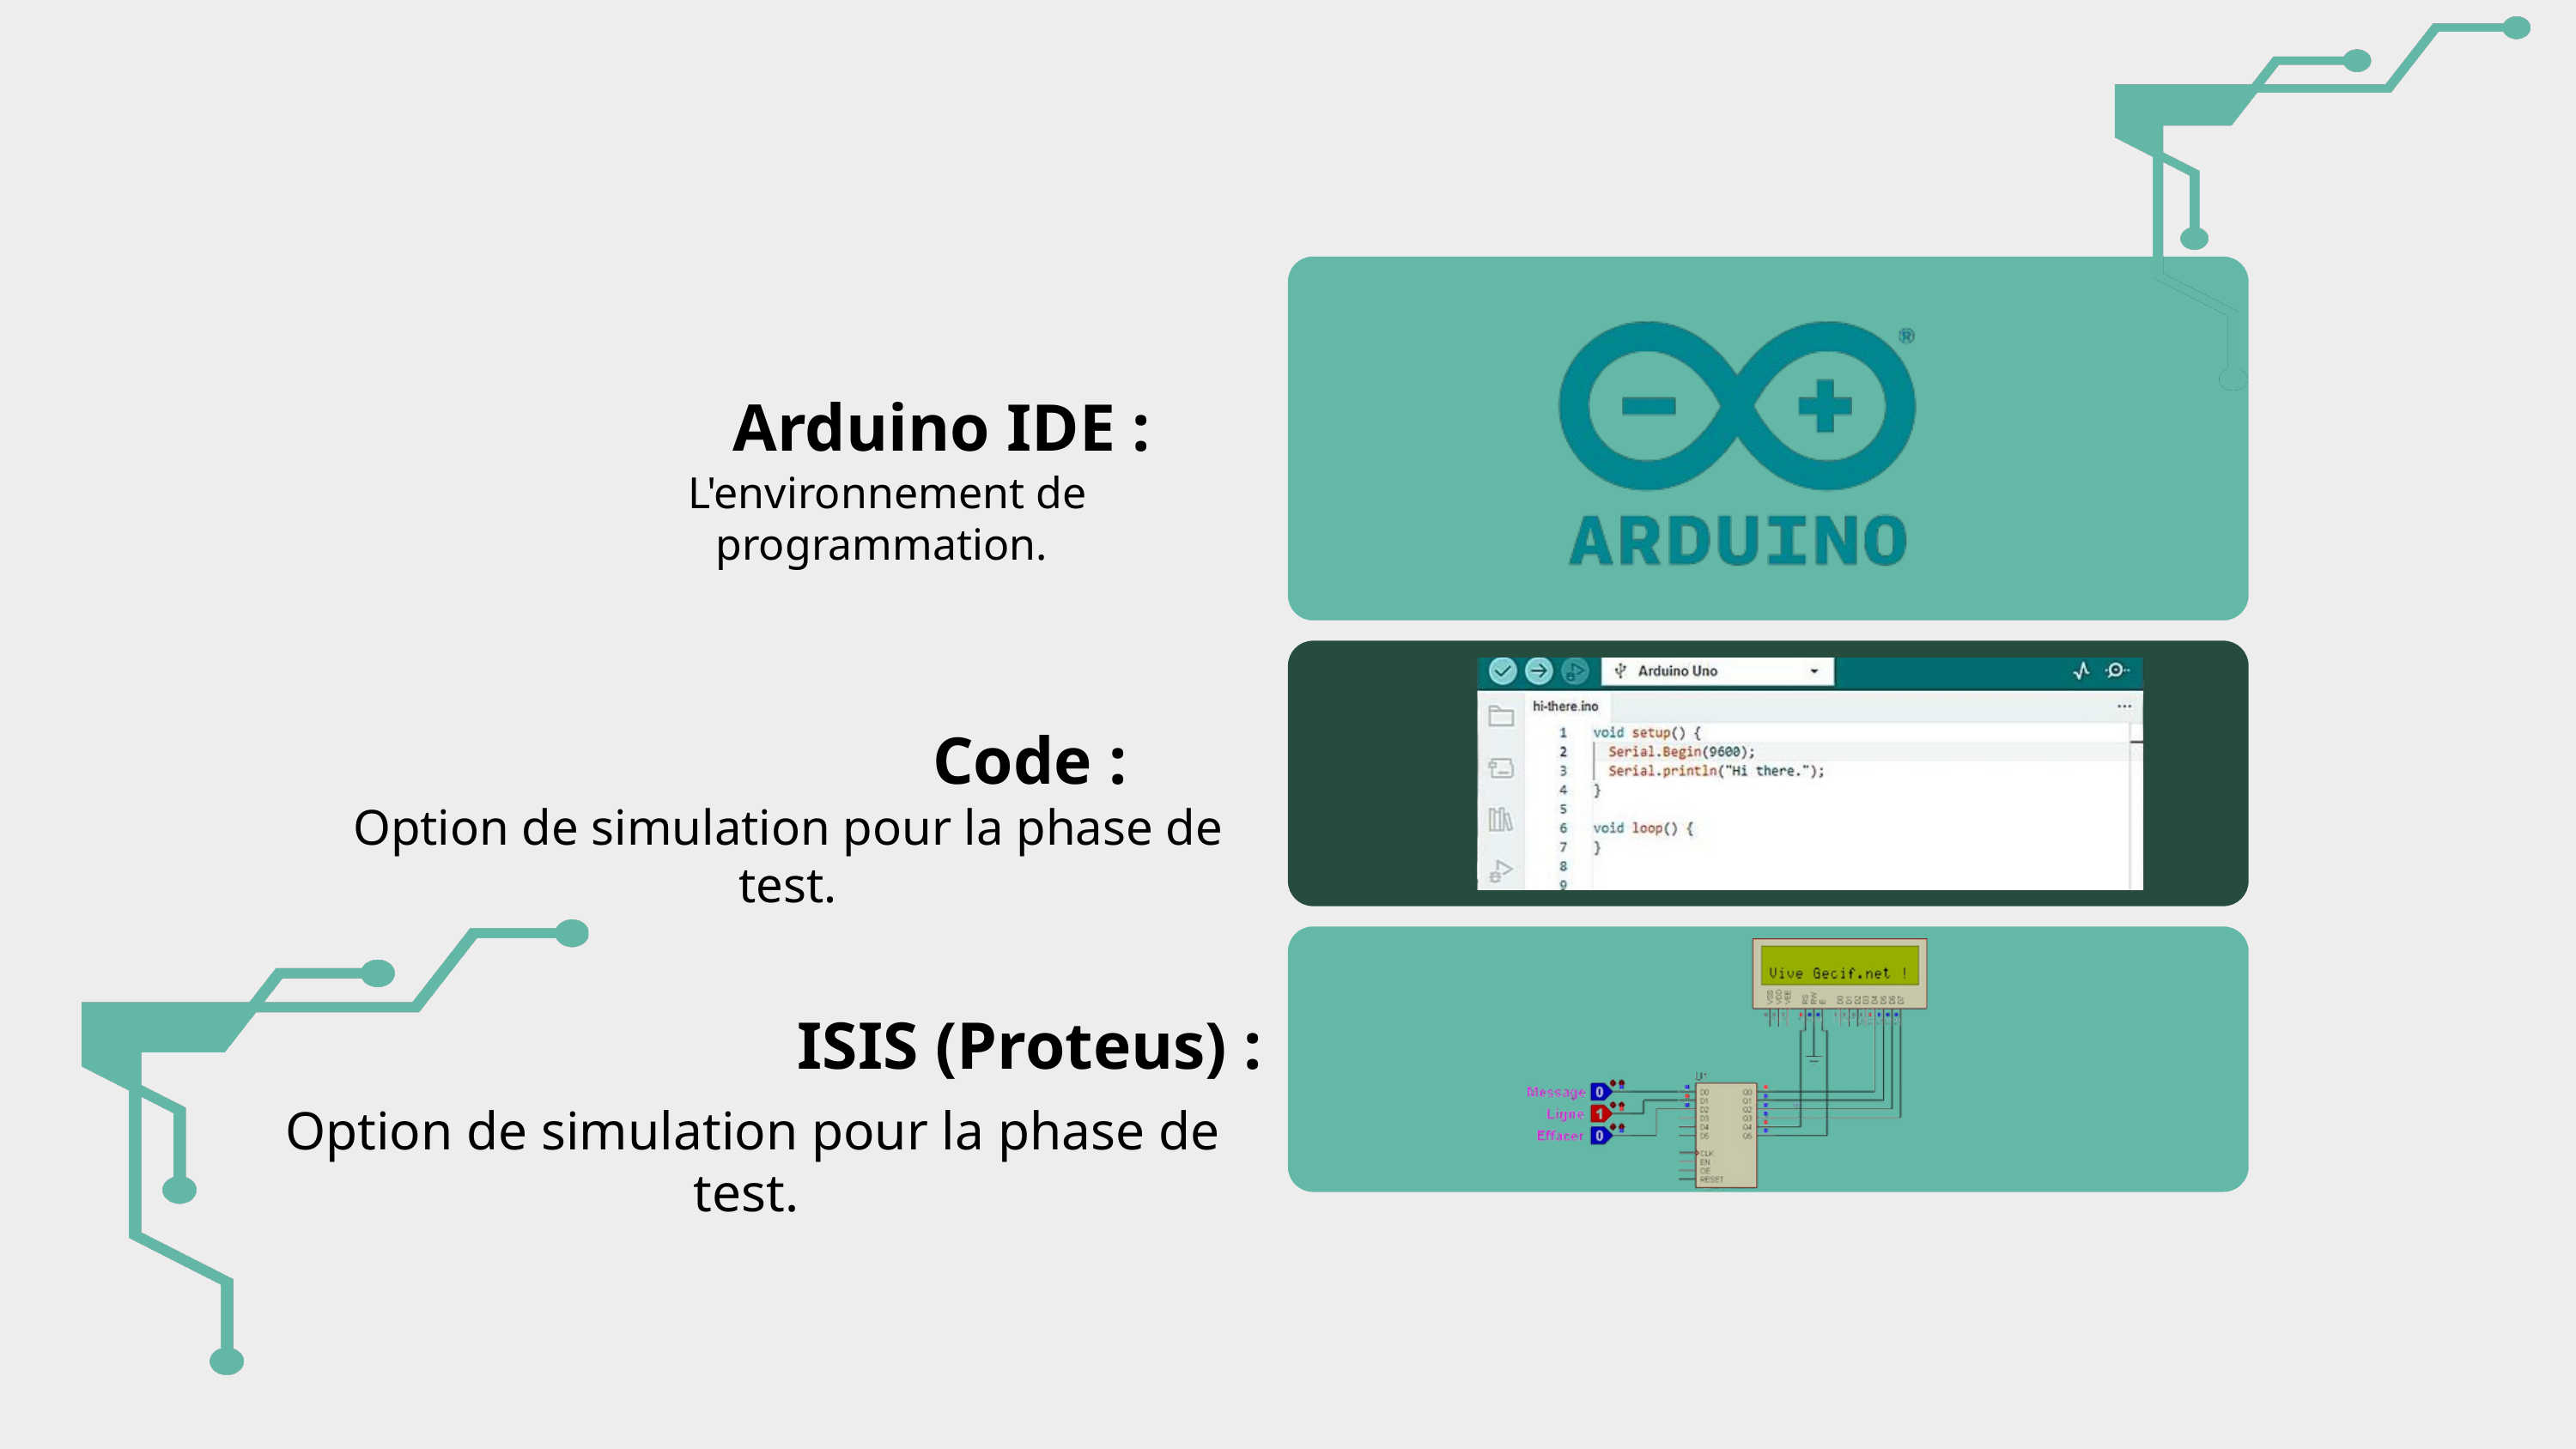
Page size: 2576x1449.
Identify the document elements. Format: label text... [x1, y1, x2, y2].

text_box Option de simulation pour la phase de test. [320, 797, 1256, 912]
text_box Code : [929, 719, 1132, 797]
text_box Option de simulation pour la phase de test. [589, 1097, 1256, 1222]
text_box L'environnement de programmation. [521, 465, 1242, 569]
text_box Arduino IDE : [0, 386, 1283, 464]
text_box [82, 919, 589, 1375]
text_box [1287, 256, 2249, 1192]
text_box [2114, 16, 2530, 391]
text_box ISIS (Proteus) : [793, 1004, 1267, 1082]
